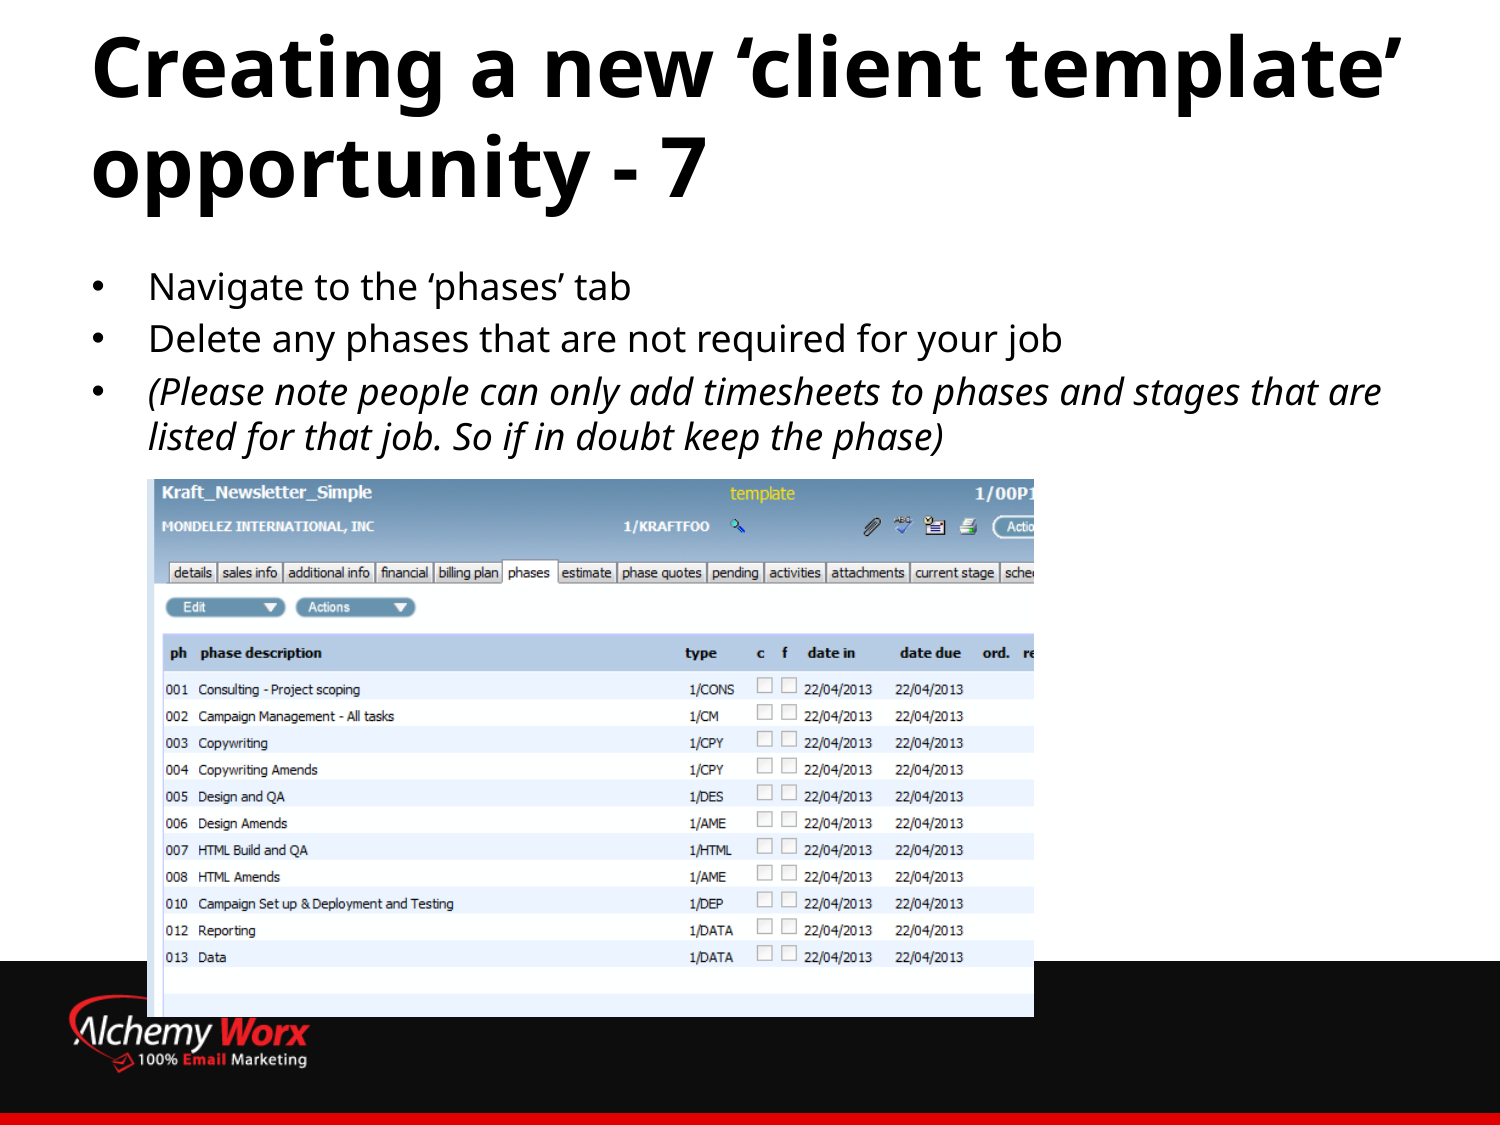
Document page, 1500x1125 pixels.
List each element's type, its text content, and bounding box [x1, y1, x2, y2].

title Creating a new ‘client template’ opportunity - 7 [74, 44, 1426, 233]
list Navigate to the ‘phases’ tab Delete any phases that are not required for your job (Please note people can only add timesheets to phases and stages that are listed for that job. So if in doubt keep the phase) [76, 255, 1424, 906]
picture [41, 479, 1034, 1094]
